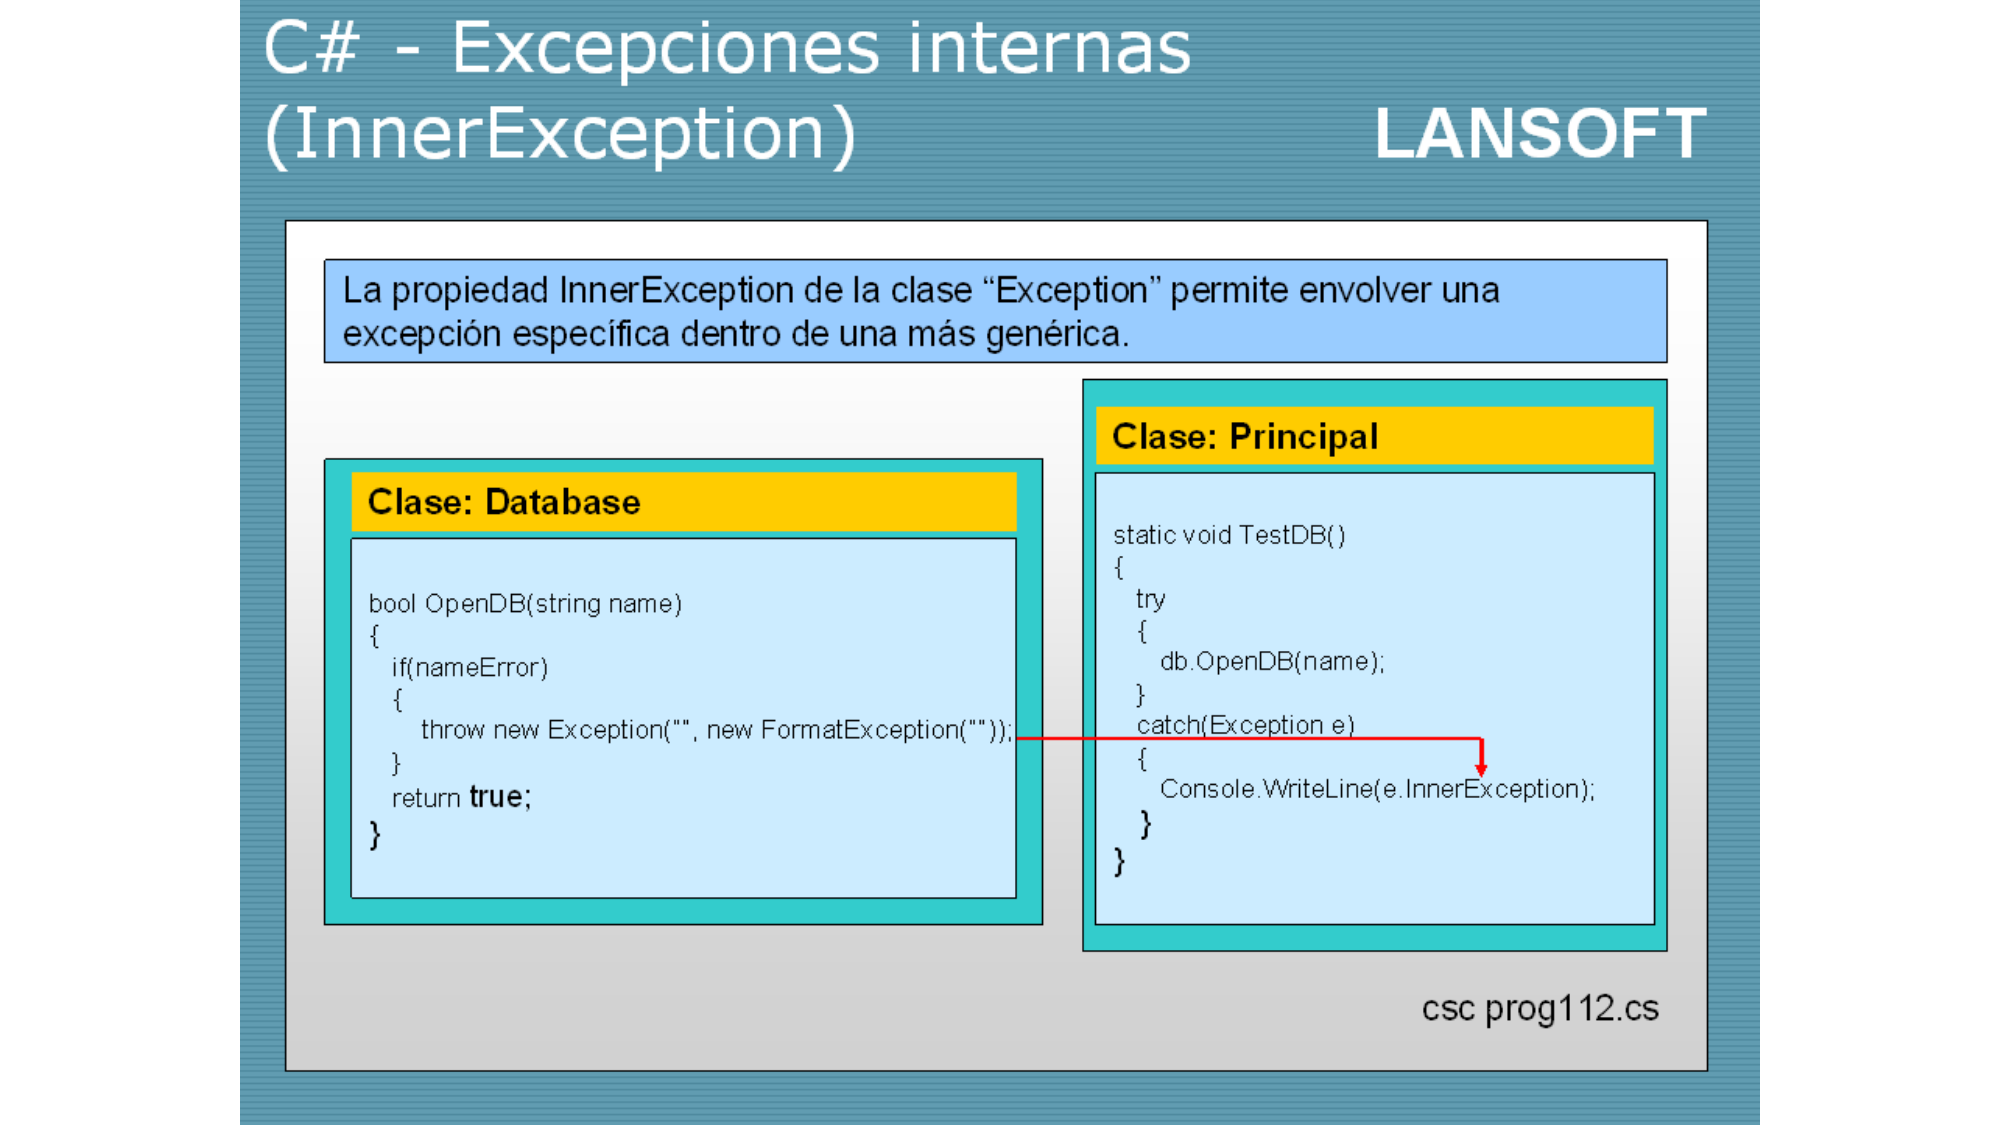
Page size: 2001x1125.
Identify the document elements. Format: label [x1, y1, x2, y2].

picture [240, 0, 1760, 1125]
